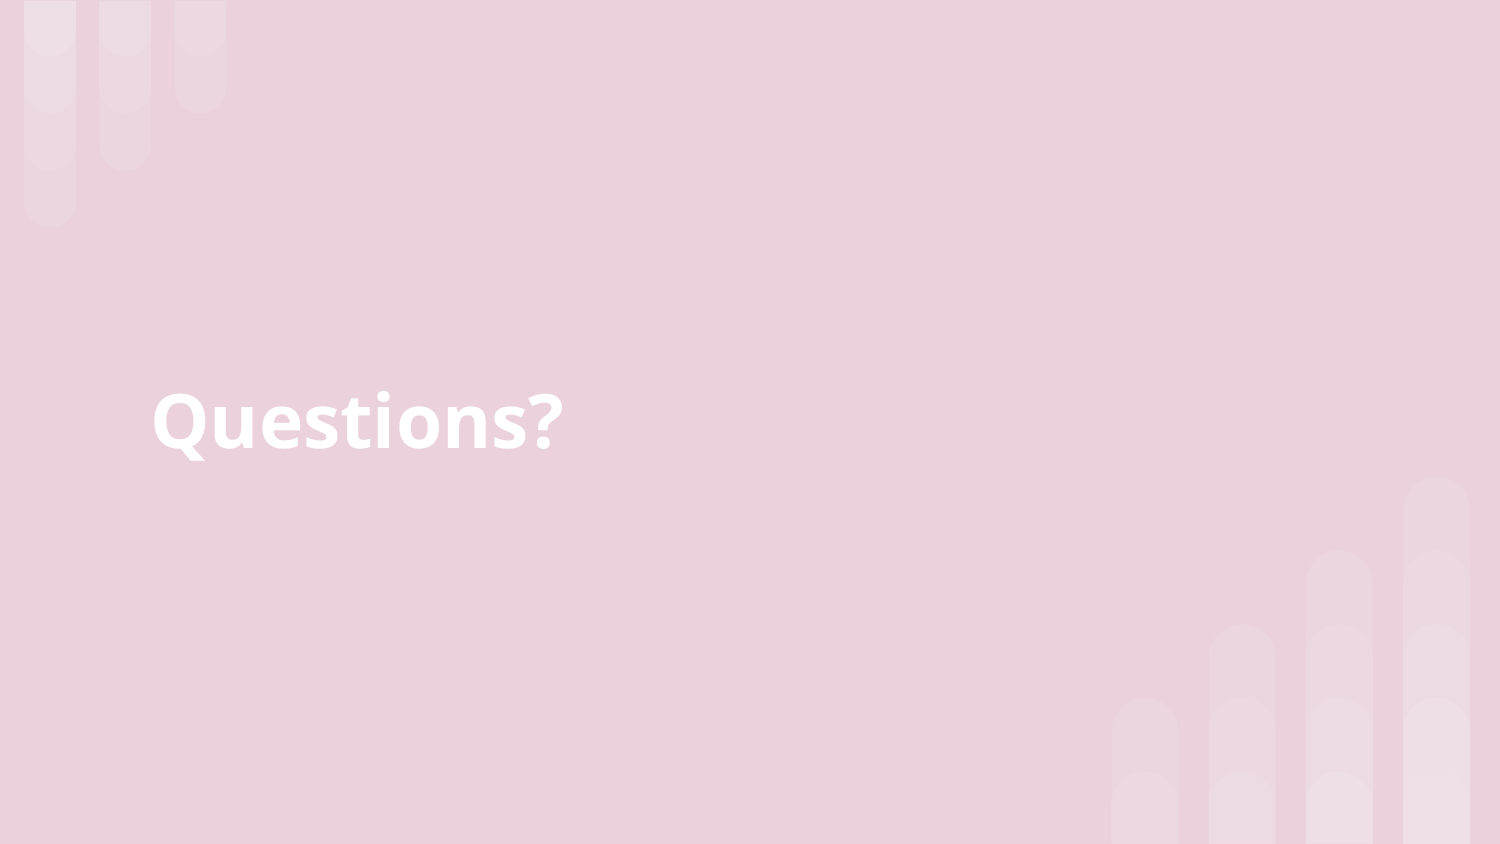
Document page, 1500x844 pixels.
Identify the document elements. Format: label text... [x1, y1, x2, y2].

title Questions? [135, 264, 1097, 572]
